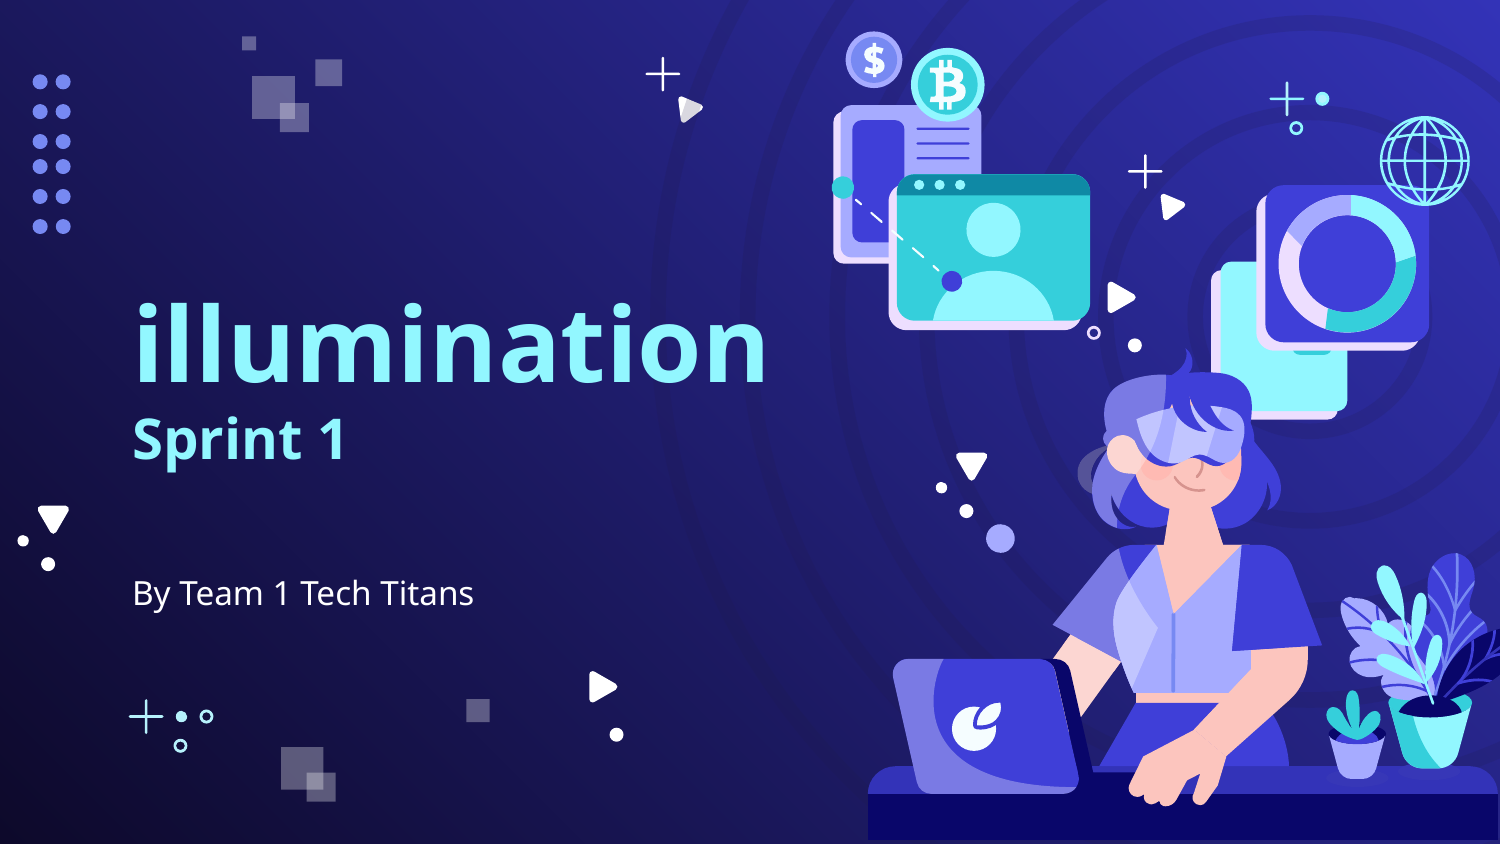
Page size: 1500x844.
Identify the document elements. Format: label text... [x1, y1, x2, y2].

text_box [830, 31, 1500, 841]
subtitle By Team 1 Tech Titans [116, 558, 812, 636]
title illumination Sprint 1 [116, 191, 825, 558]
